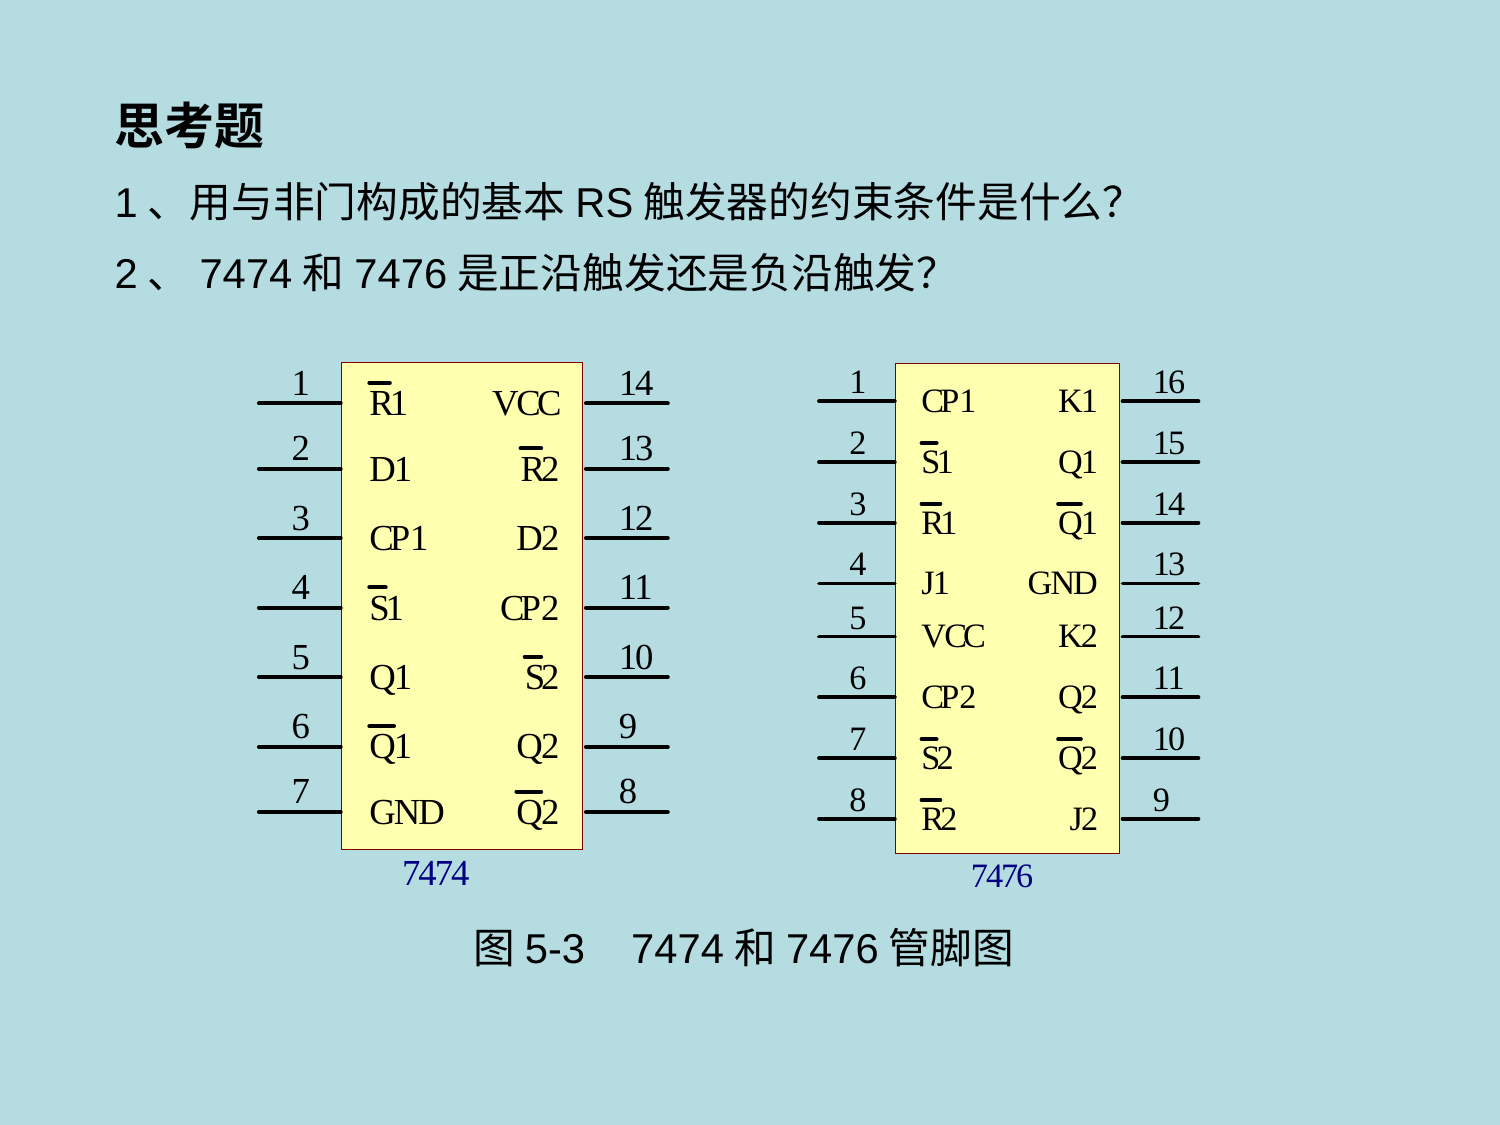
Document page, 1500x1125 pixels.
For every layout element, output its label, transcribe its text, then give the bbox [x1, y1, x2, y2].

picture [799, 362, 1256, 895]
picture [238, 362, 730, 895]
text_box 图5-3 7474和7476管脚图 [331, 914, 1157, 979]
text_box 思考题 1、用与非门构成的基本RS触发器的约束条件是什么？ 2、7474和7476是正沿触发还是负沿触发？ [99, 87, 1388, 304]
